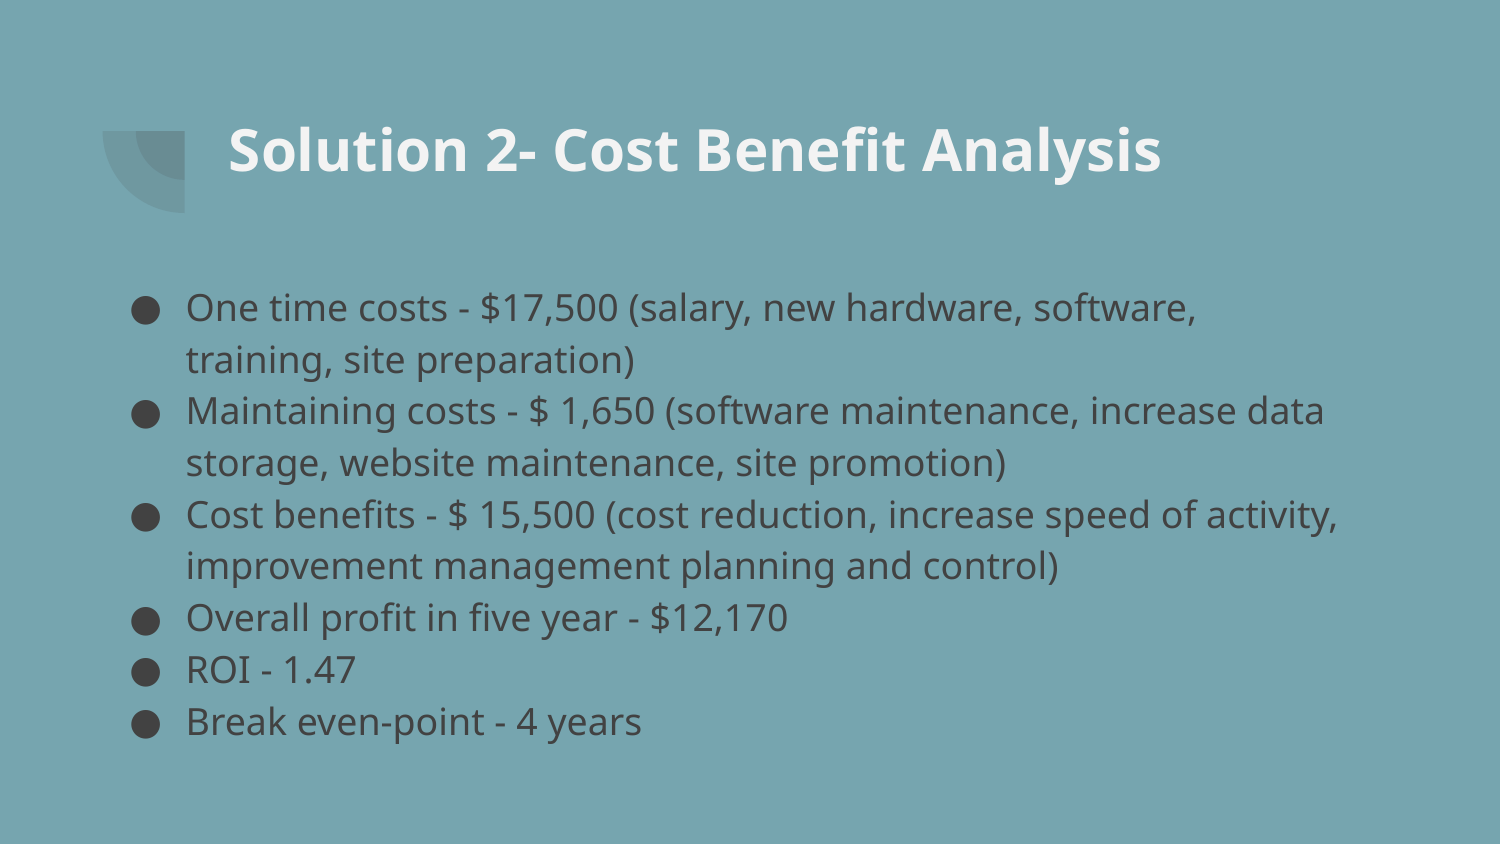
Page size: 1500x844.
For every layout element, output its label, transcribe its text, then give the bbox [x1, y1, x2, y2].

title Solution 2- Cost Benefit Analysis [213, 98, 1368, 262]
list One time costs - $17,500 (salary, new hardware, software, training, site preparation) Maintaining costs - $ 1,650 (software maintenance, increase data storage, website maintenance, site promotion) Cost benefits - $ 15,500 (cost reduction, increase speed of activity, improvement management planning and control) Overall profit in five year - $12,170 ROI - 1.47 Break even-point - 4 years [95, 262, 1368, 744]
